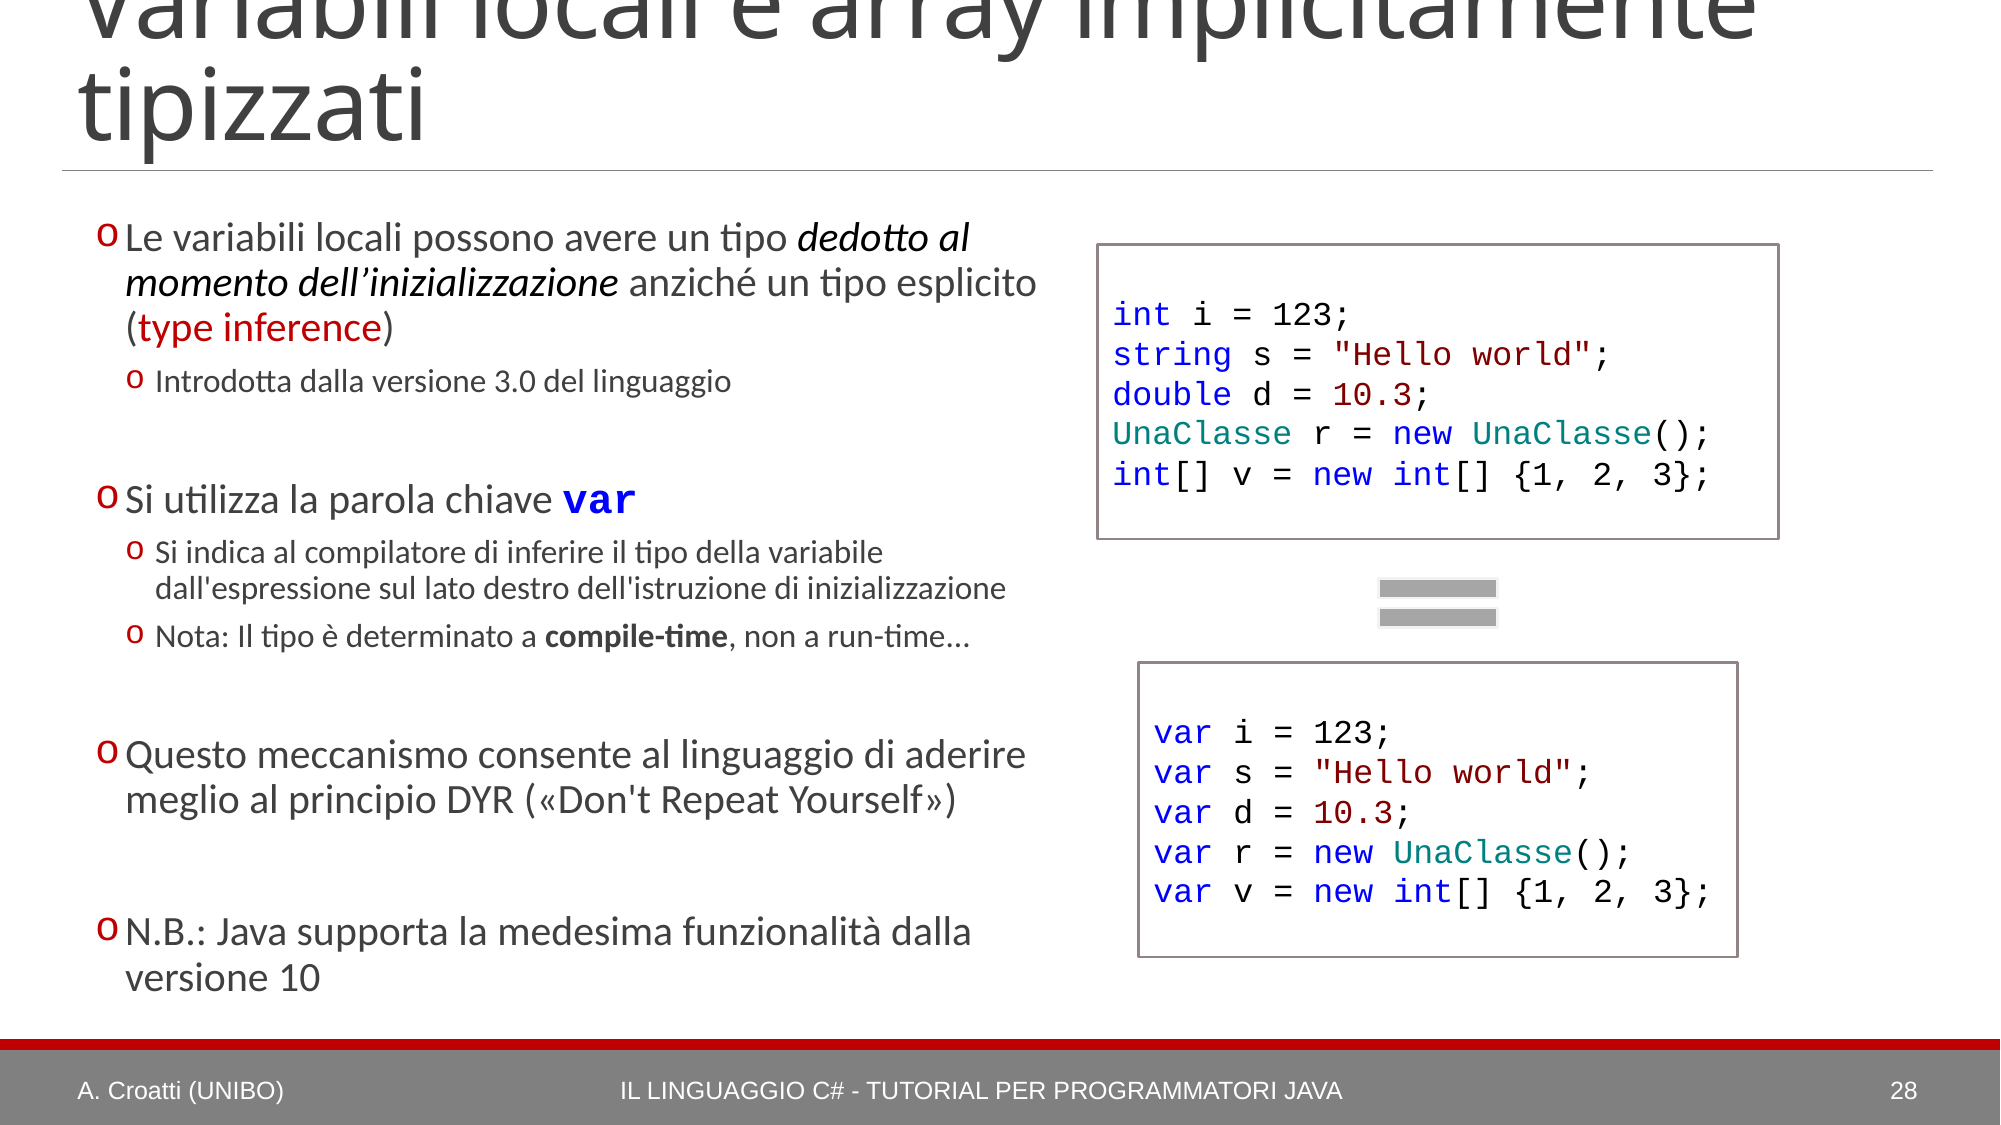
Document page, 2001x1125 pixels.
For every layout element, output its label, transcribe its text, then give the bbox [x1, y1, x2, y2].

slide_number A. Croatti (UNIBO) [62, 1059, 339, 1120]
title Variabili locali e array implicitamente tipizzati [62, 47, 1933, 169]
text_box var i = 123; var s = "Hello world"; var d = 10.3; var r = new UnaClasse(); var v = new int[] {1, 2, 3}; [1137, 661, 1739, 958]
text_box [1377, 607, 1499, 629]
text_box int i = 123; string s = "Hello world"; double d = 10.3; UnaClasse r = new UnaClasse(); int[] v = new int[] {1, 2, 3}; [1096, 243, 1780, 540]
list Le variabili locali possono avere un tipo dedotto al momento dell’inizializzazione anziché un tipo esplicito (type inference) Introdotta dalla versione 3.0 del linguaggio Si utilizza la parola chiave var Si indica al compilatore di inferire il tipo della variabile dall'espressione sul lato destro dell'istruzione di inizializzazione Nota: Il tipo è determinato a compile-time, non a run-time... Questo meccanismo consente al linguaggio di aderire meglio al principio DYR («Don't Repeat Yourself») N.B.: Java supporta la medesima funzionalità dalla versione 10 [62, 208, 1046, 1020]
slide_number 28 [1624, 1059, 1933, 1120]
footer Il Linguaggio C# - Tutorial per Programmatori Java [339, 1059, 1624, 1120]
text_box [1377, 577, 1499, 599]
